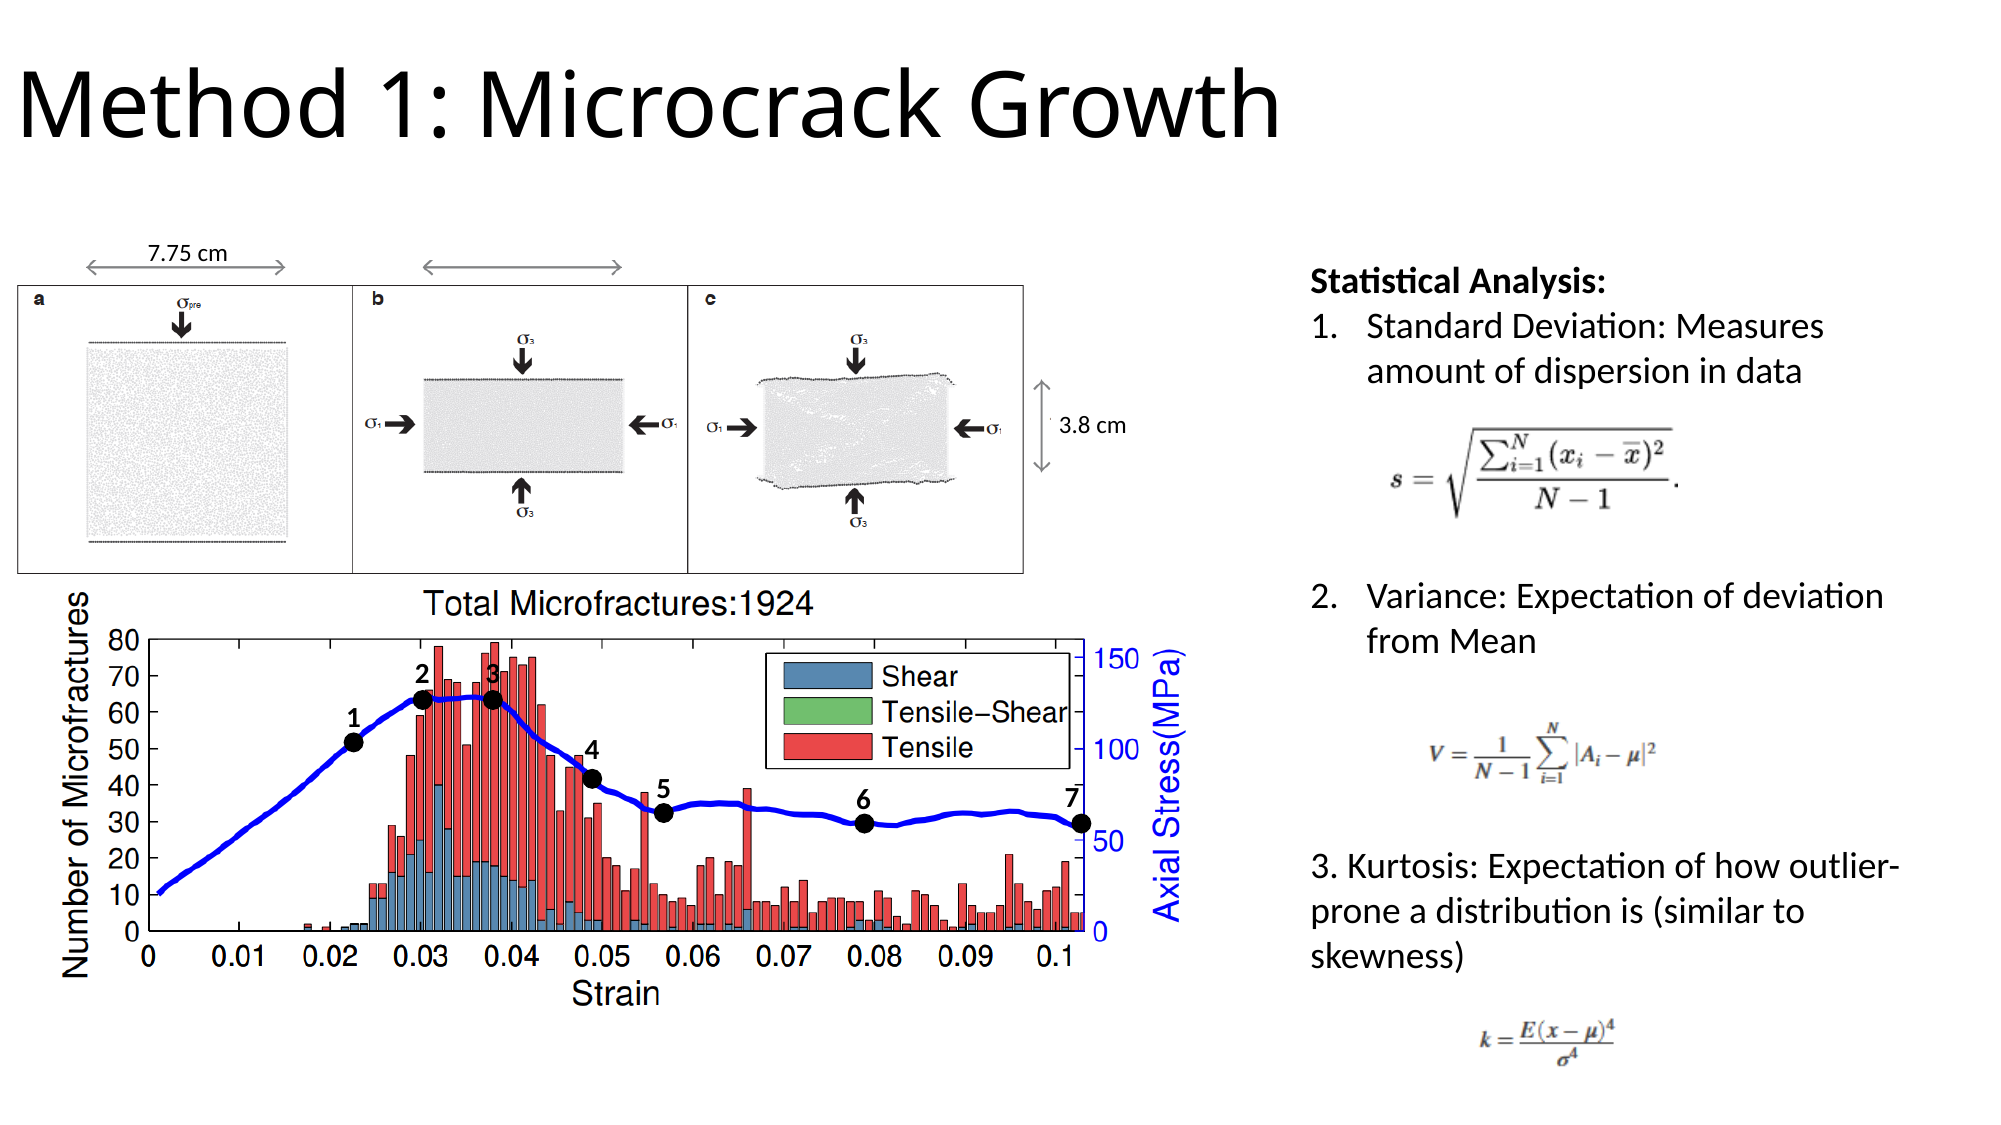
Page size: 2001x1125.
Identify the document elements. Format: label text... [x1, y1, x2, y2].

picture [1374, 699, 1678, 805]
picture [9, 581, 1194, 1013]
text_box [330, 647, 1095, 824]
picture [1380, 401, 1678, 547]
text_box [9, 229, 1136, 581]
picture [1451, 1003, 1639, 1098]
text_box Statistical Analysis: Standard Deviation: Measures amount of dispersion in data Variance: Expectation of deviation from Mean 3. Kurtosis: Expectation of how outlier-prone a distribution is (similar to skewness) [1295, 248, 1928, 1119]
title Method 1: Microcrack Growth [0, 0, 1725, 217]
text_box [344, 824, 1091, 833]
